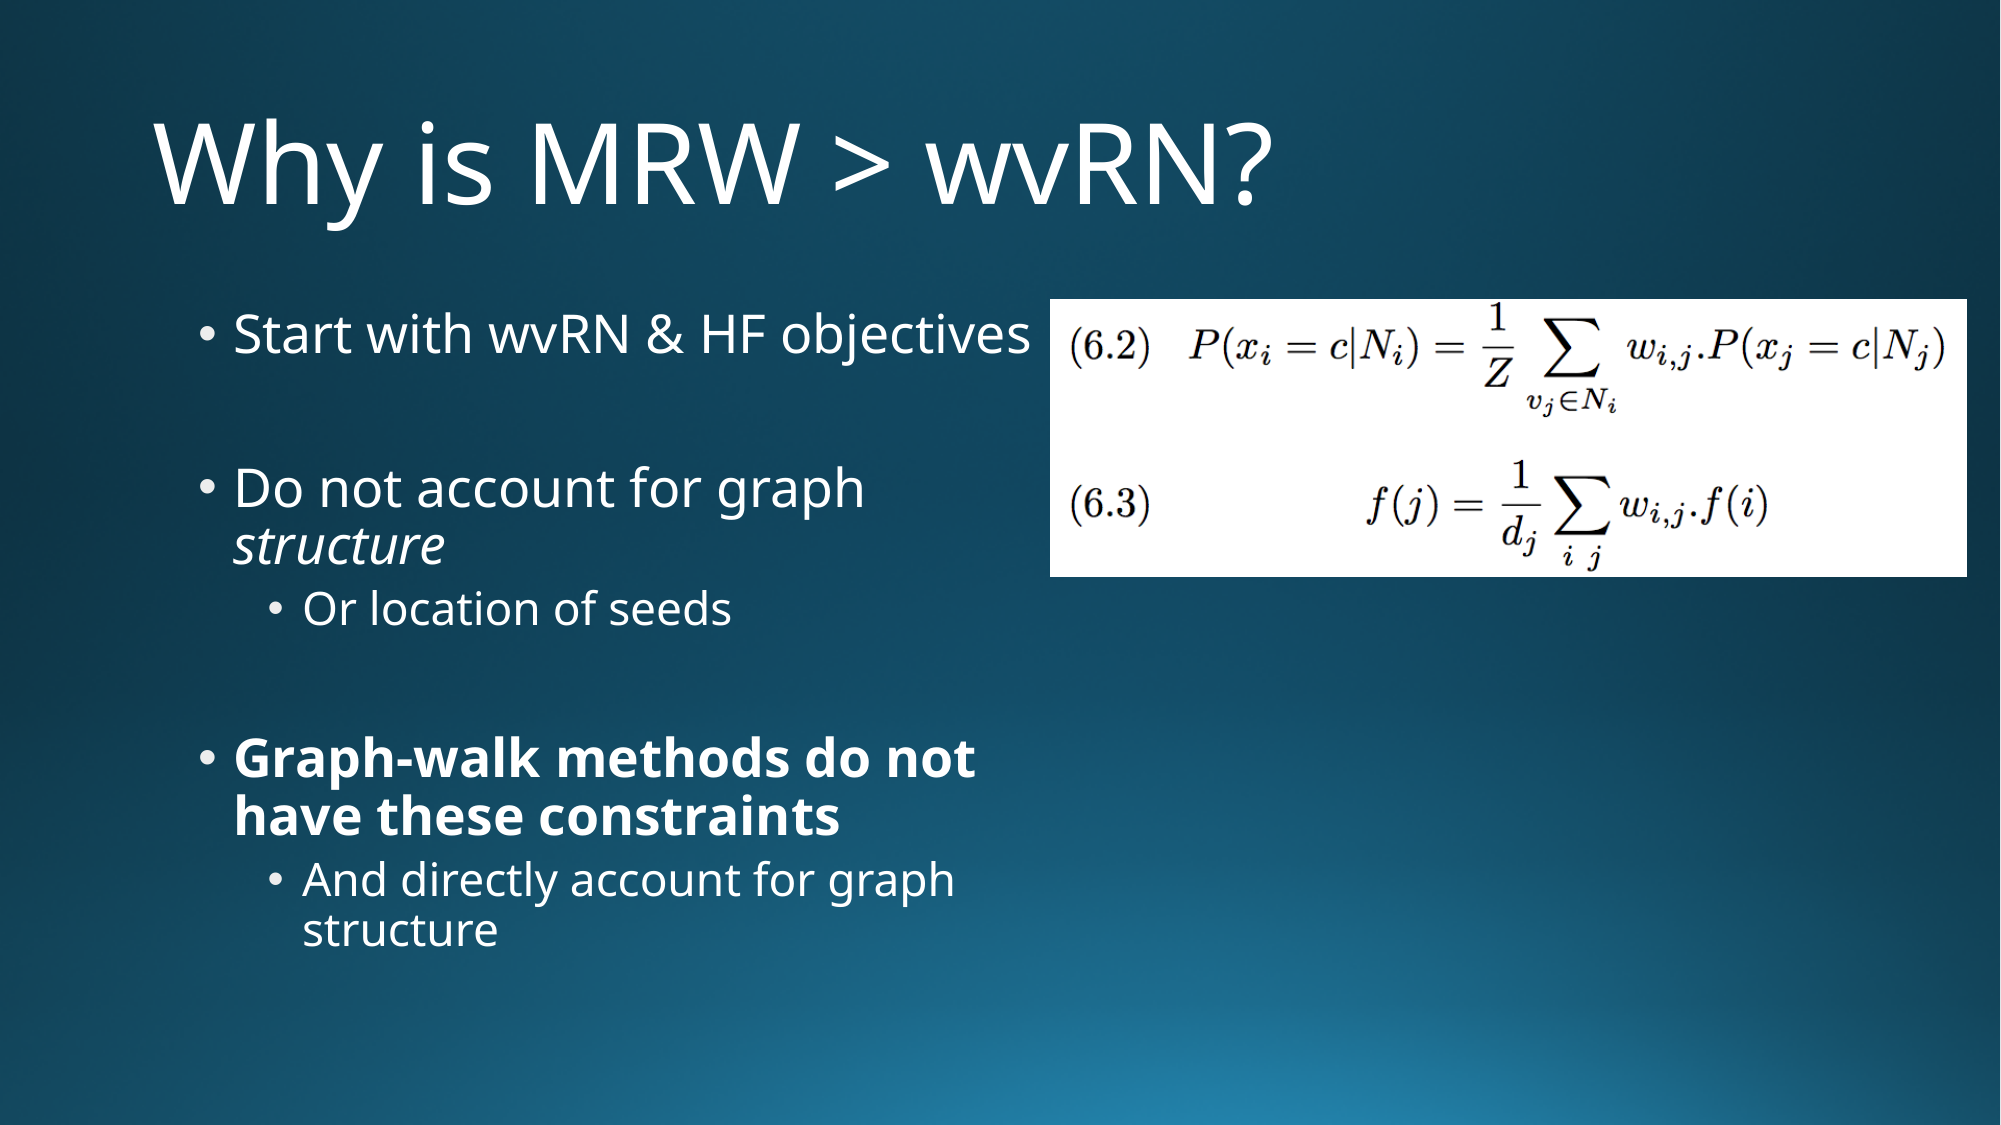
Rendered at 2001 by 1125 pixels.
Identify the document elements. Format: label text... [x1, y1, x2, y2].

title Why is MRW > wvRN? [137, 59, 1863, 278]
picture [0, 0, 2001, 1125]
list Start with wvRN & HF objectives Do not account for graph structure Or location of seeds Graph-walk methods do not have these constraints And directly account for graph structure [183, 299, 1050, 1014]
